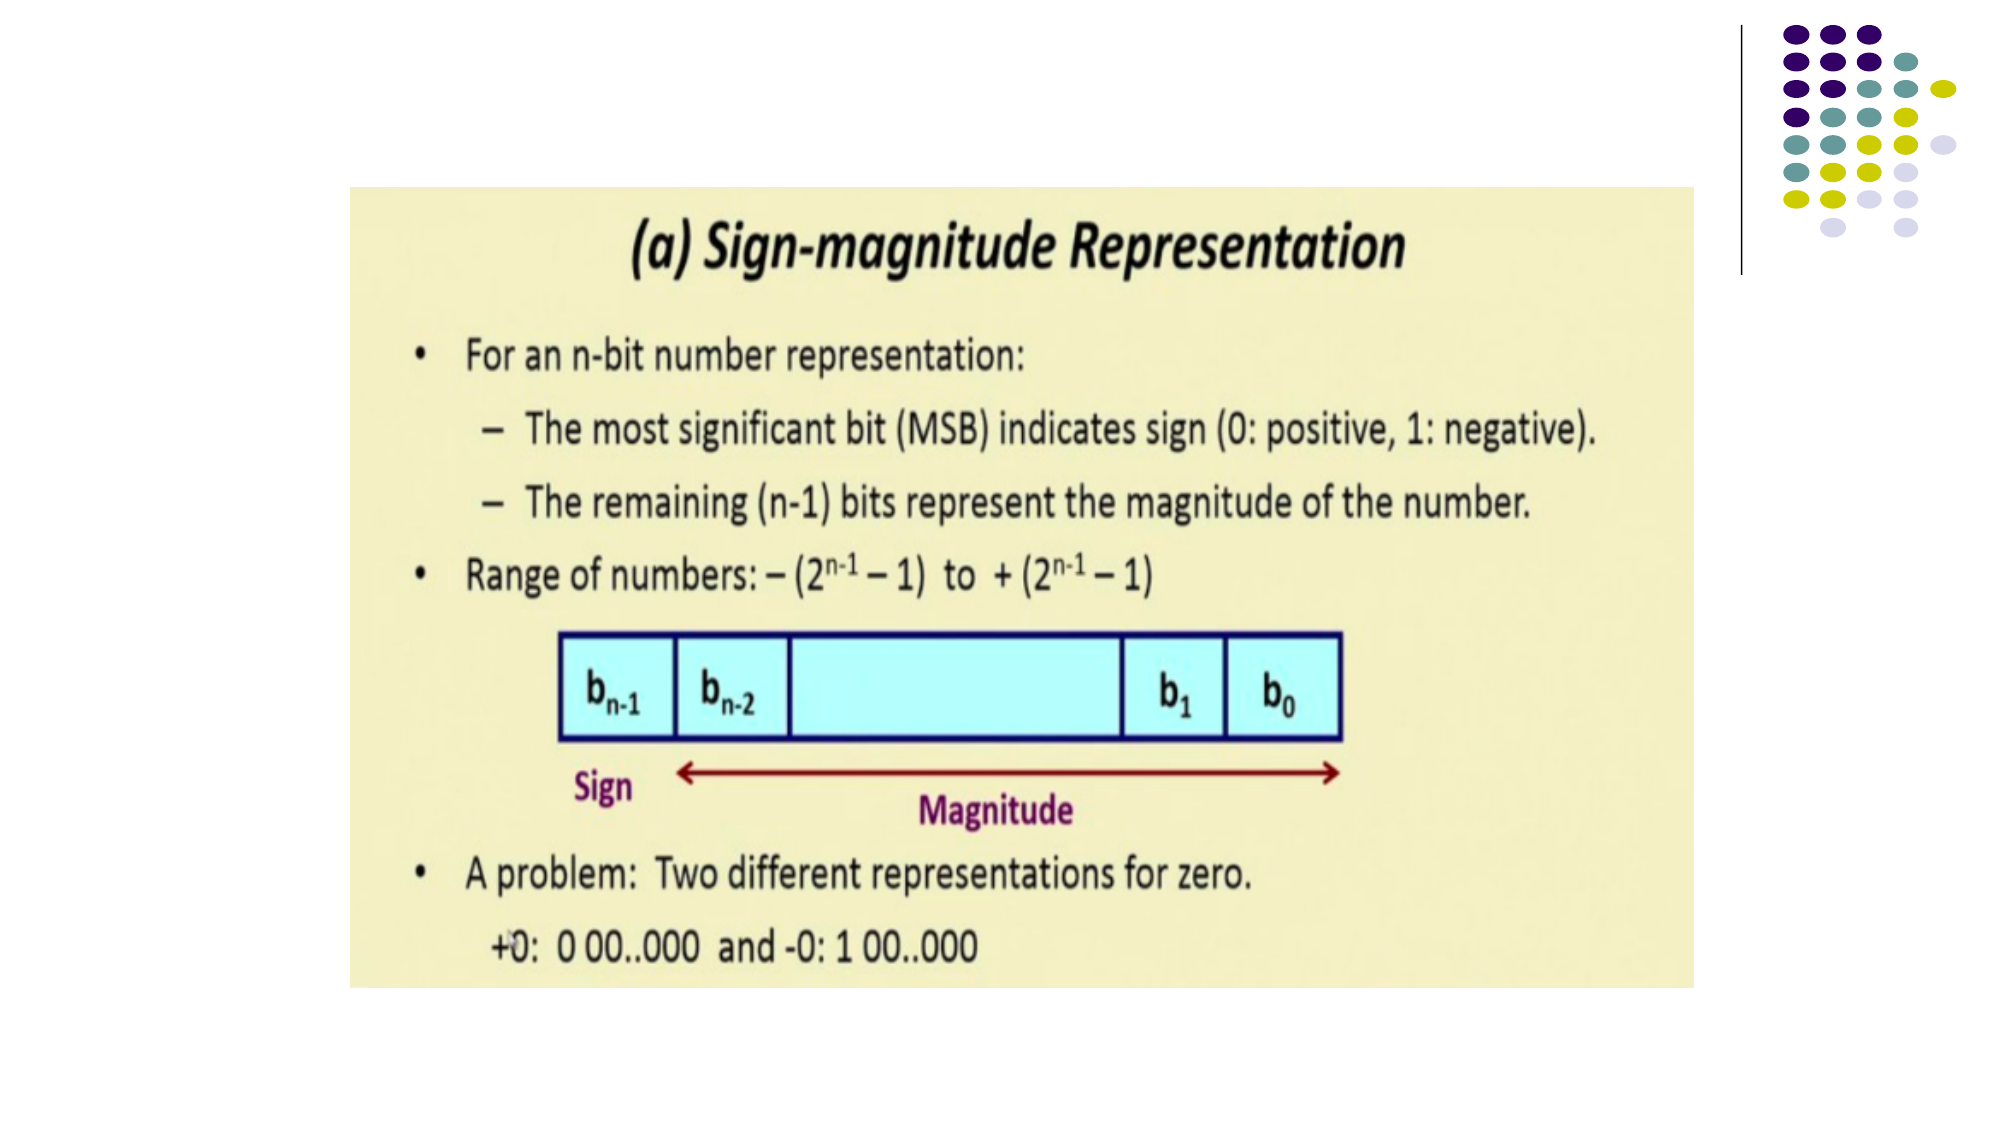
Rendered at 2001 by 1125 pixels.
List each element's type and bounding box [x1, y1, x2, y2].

picture [349, 187, 1694, 988]
